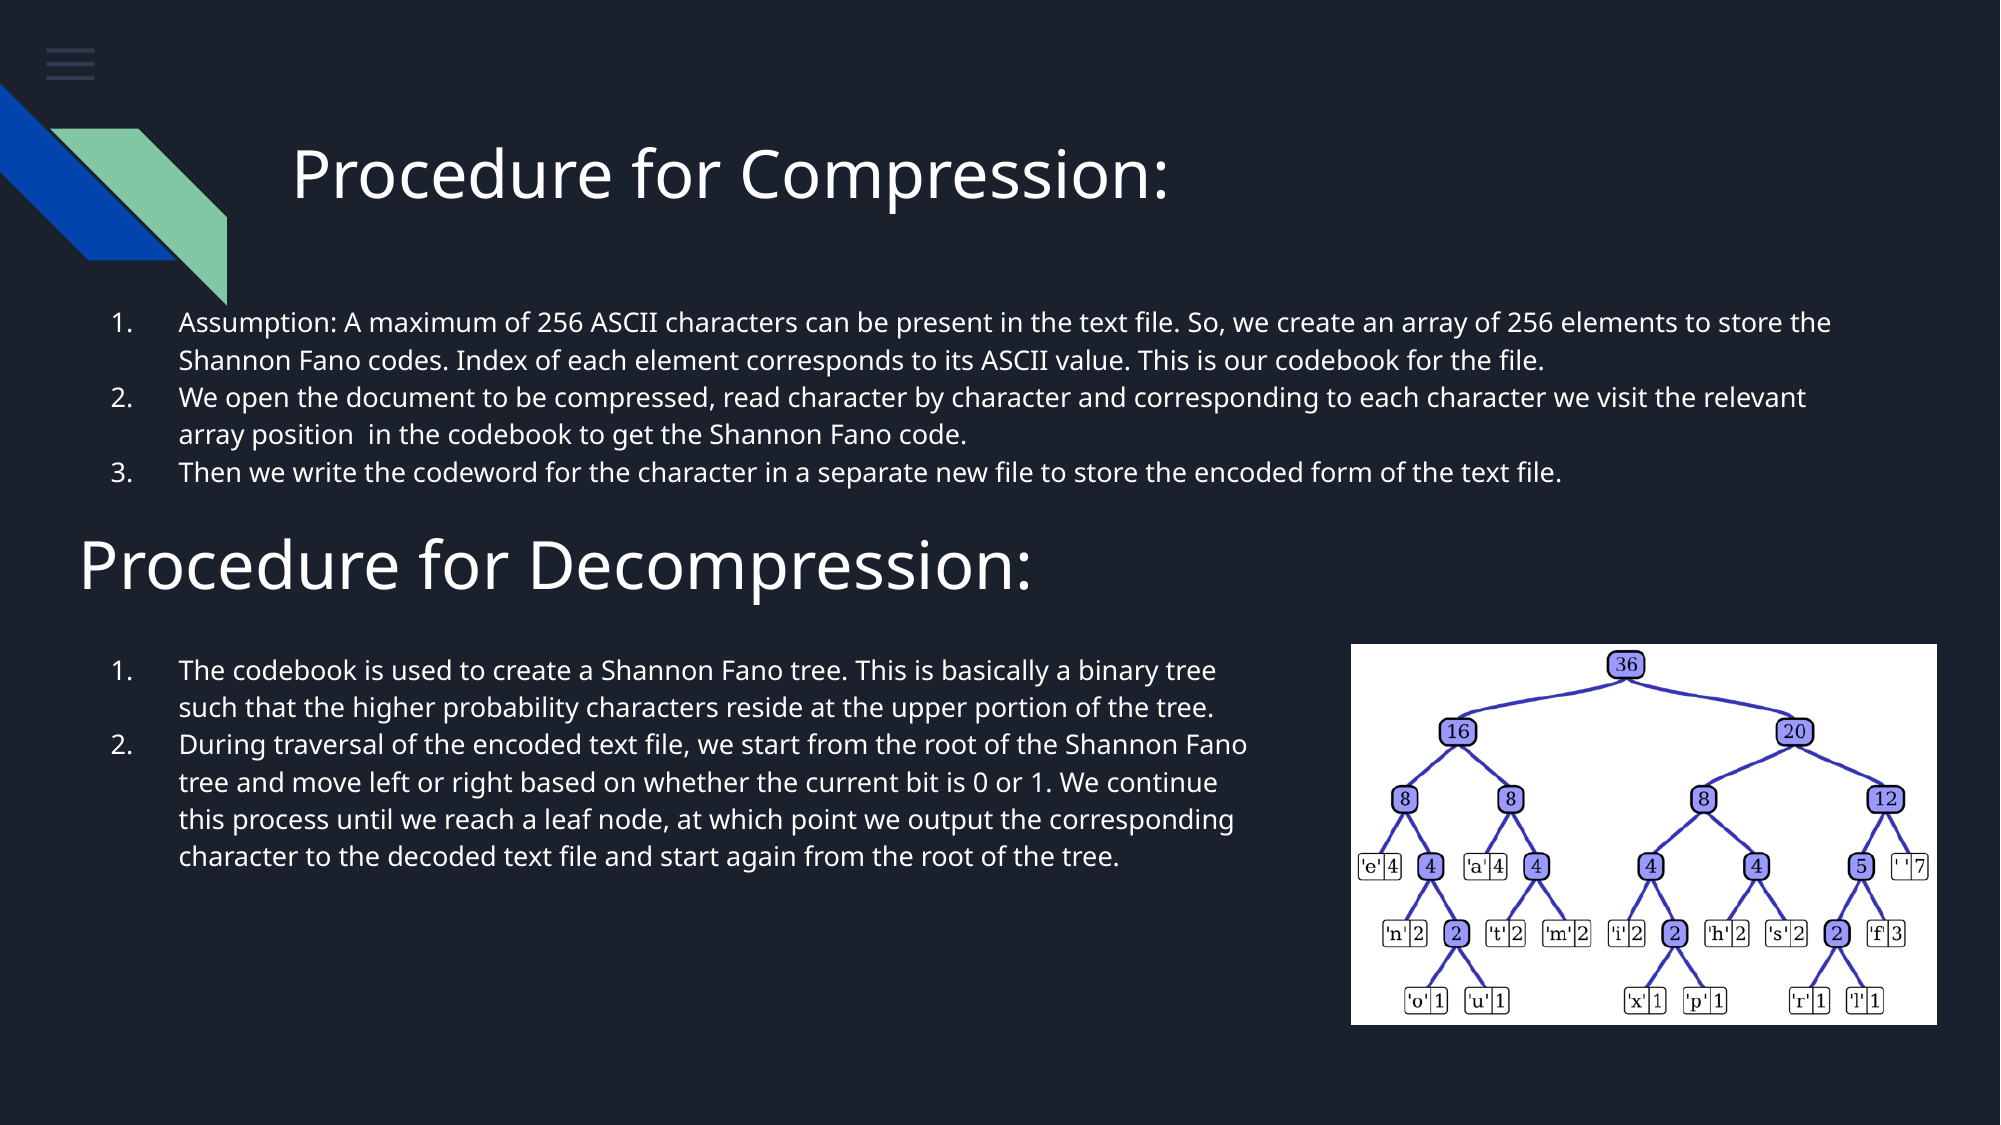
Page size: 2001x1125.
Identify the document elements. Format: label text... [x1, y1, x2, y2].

picture [1351, 644, 1937, 1026]
list The codebook is used to create a Shannon Fano tree. This is basically a binary tree such that the higher probability characters reside at the upper portion of the tree. During traversal of the encoded text file, we start from the root of the Shannon Fano tree and move left or right based on whether the current bit is 0 or 1. We continue this process until we reach a leaf node, at which point we output the corresponding character to the decoded text file and start again from the root of the tree. [58, 628, 1286, 1079]
list Assumption: A maximum of 256 ASCII characters can be present in the text file. So, we create an array of 256 elements to store the Shannon Fano codes. Index of each element corresponds to its ASCII value. This is our codebook for the file. We open the document to be compressed, read character by character and corresponding to each character we visit the relevant array position in the codebook to get the Shannon Fano code. Then we write the codeword for the character in a separate new file to store the encoded form of the text file. [58, 280, 1892, 662]
title Procedure for Compression: [271, 112, 1811, 238]
title Procedure for Decompression: [58, 502, 1599, 628]
